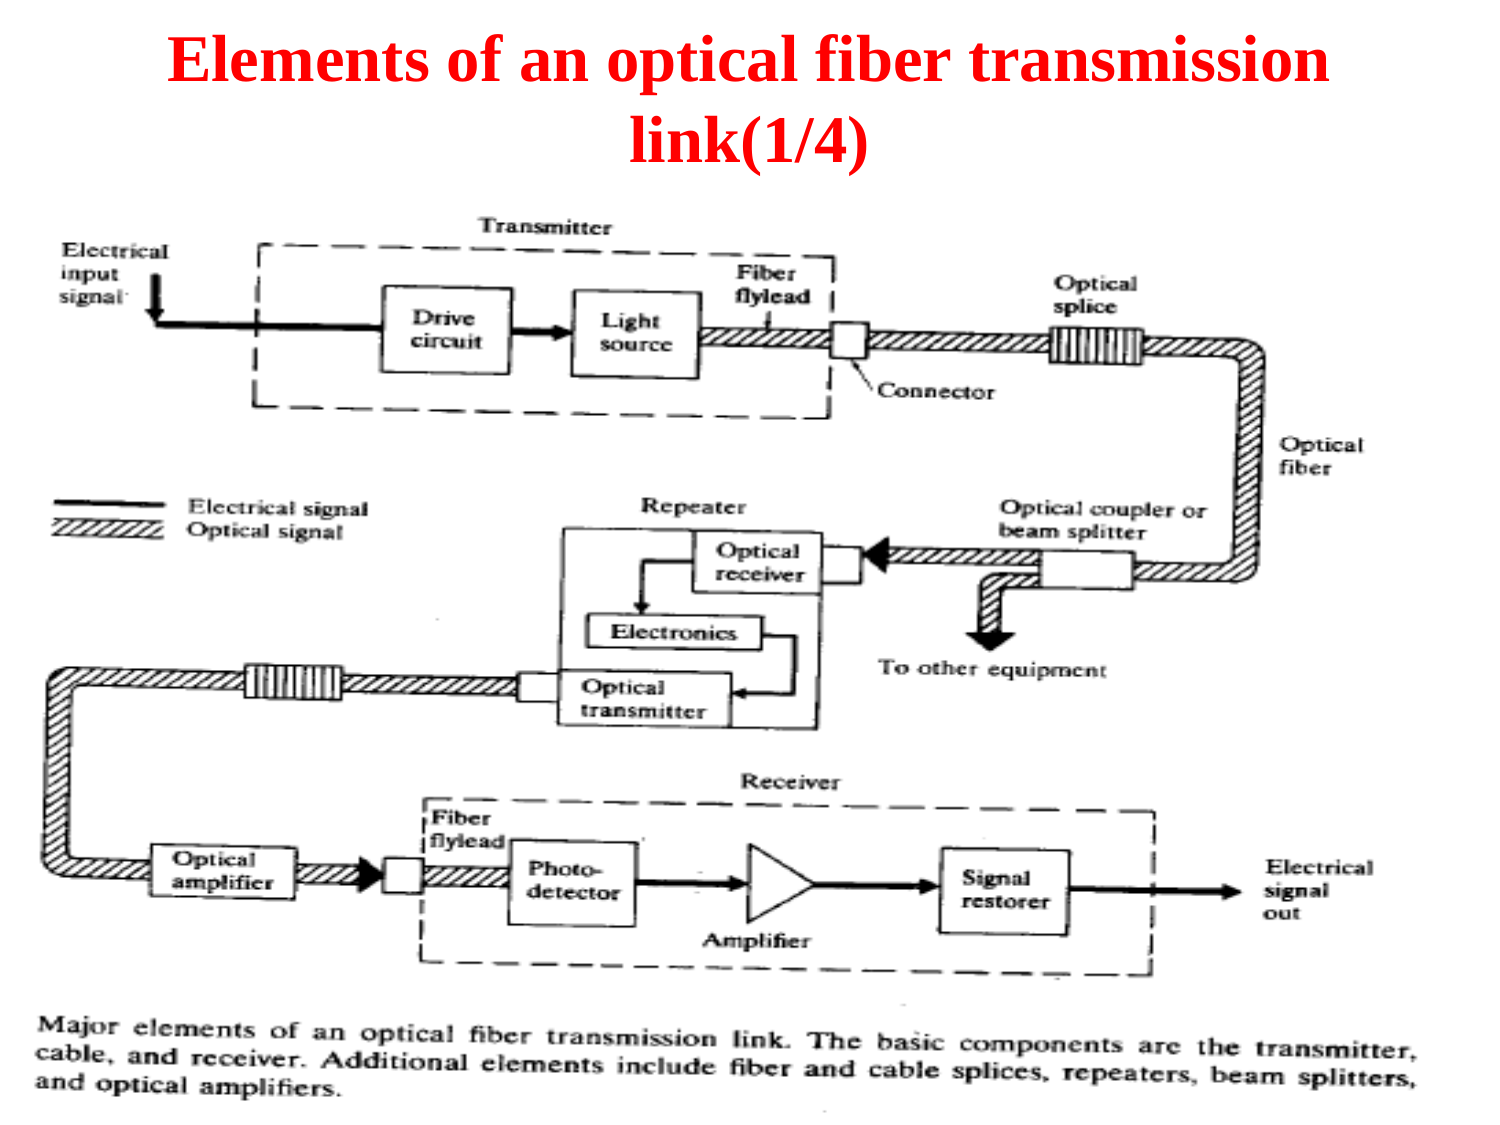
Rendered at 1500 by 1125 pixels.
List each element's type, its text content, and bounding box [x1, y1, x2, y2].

title Elements of an optical fiber transmission link(1/4) [43, 1, 1457, 190]
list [0, 199, 1500, 1125]
